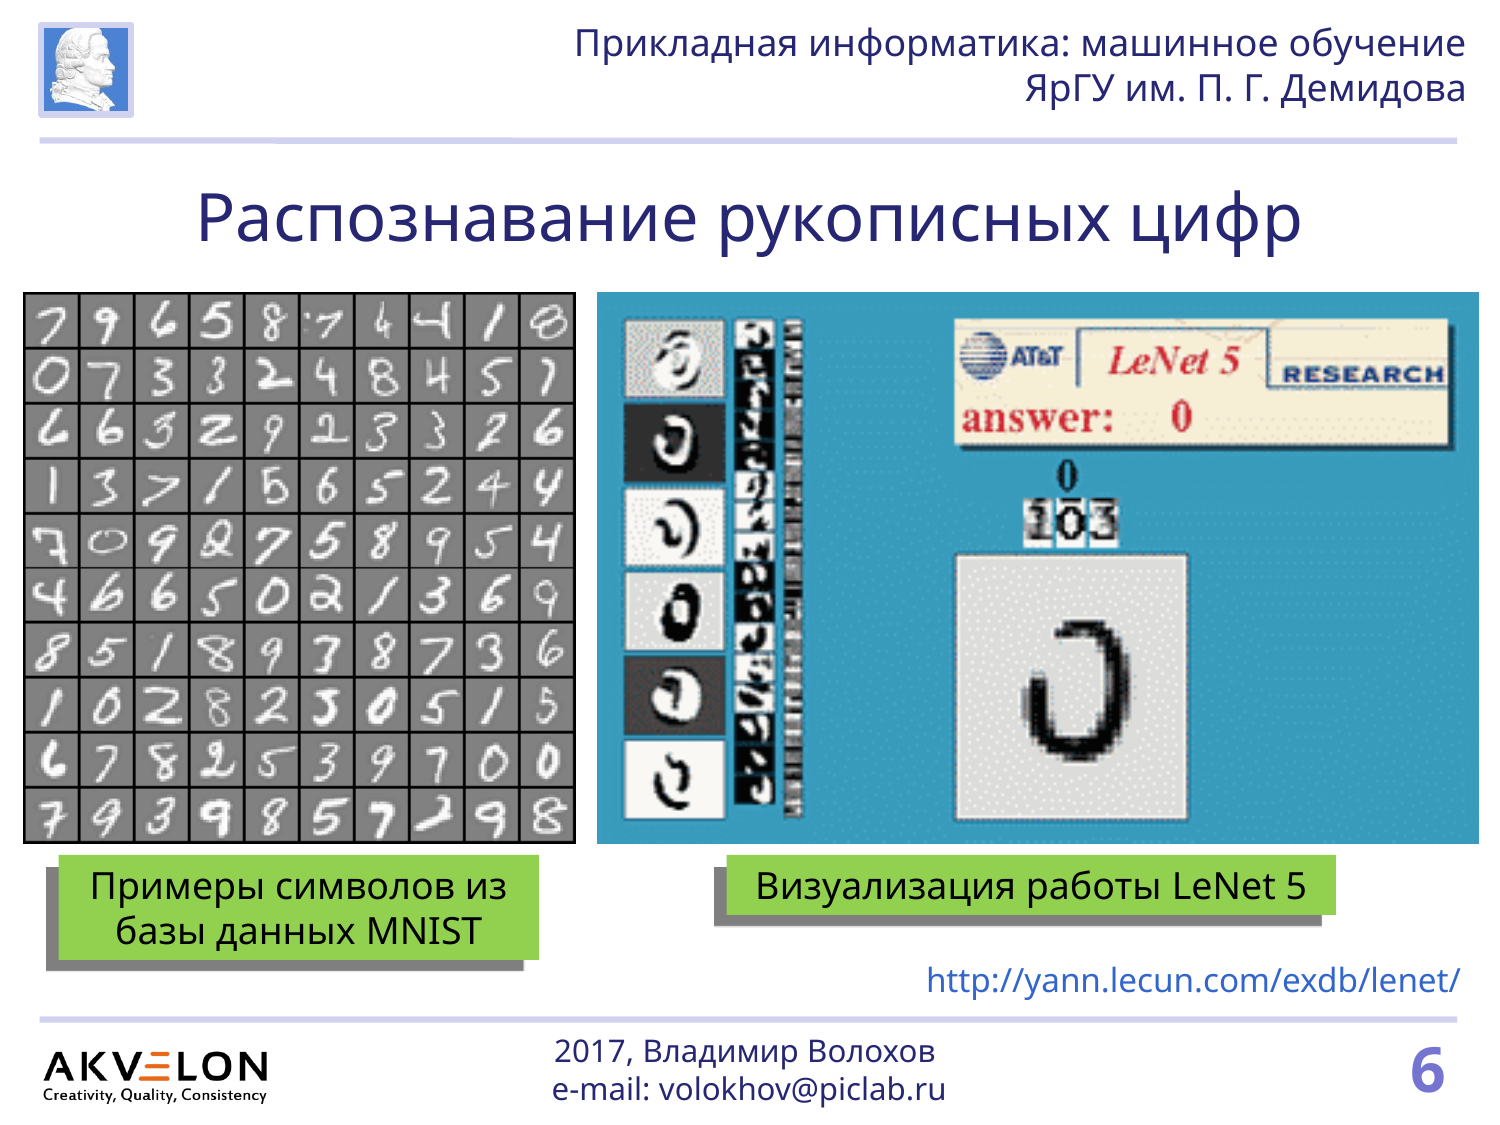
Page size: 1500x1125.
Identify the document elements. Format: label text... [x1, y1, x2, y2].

picture [23, 292, 576, 844]
picture [39, 23, 131, 117]
text_box Визуализация работы LeNet 5 [726, 854, 1336, 915]
text_box 6 [1396, 1022, 1462, 1113]
text_box Прикладная информатика: машинное обучение ЯрГУ им. П. Г. Демидова [559, 11, 1482, 116]
picture [597, 292, 1480, 844]
text_box Примеры символов из базы данных MNIST [58, 854, 539, 960]
text_box http://yann.lecun.com/exdb/lenet/ [726, 952, 1477, 1007]
text_box Распознавание рукописных цифр [11, 166, 1489, 262]
picture [40, 1047, 268, 1107]
footer 2017, Владимир Волохов e-mail: volokhov@piclab.ru [526, 1031, 973, 1107]
